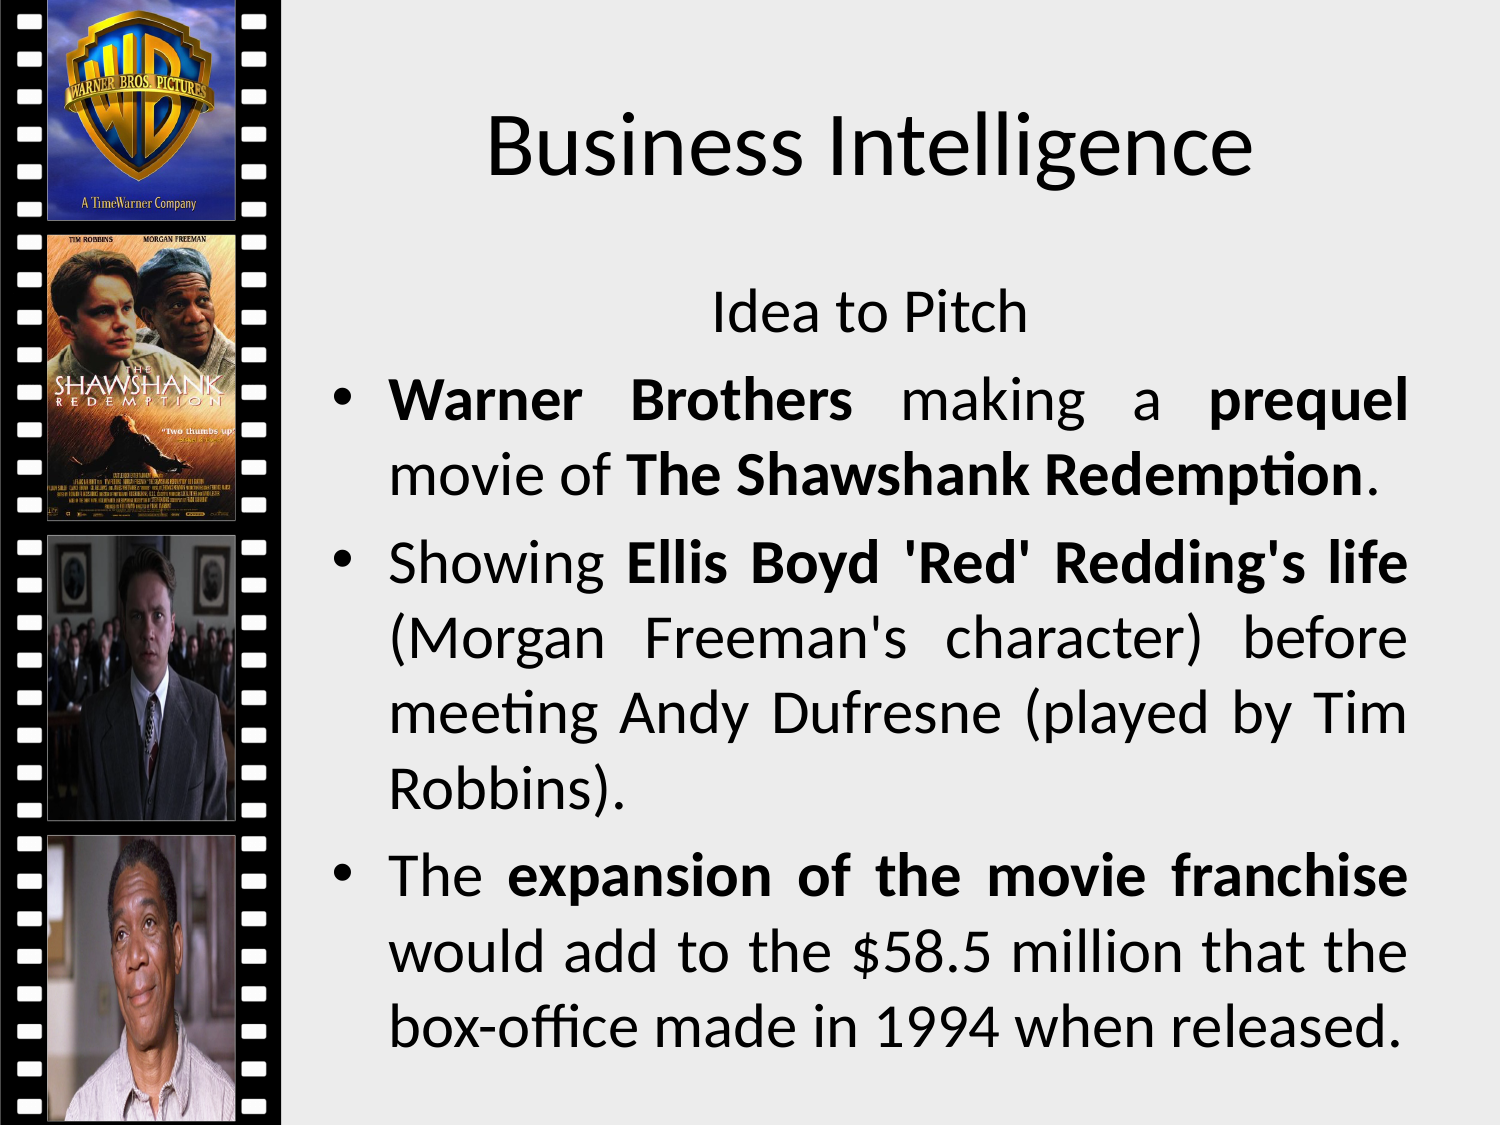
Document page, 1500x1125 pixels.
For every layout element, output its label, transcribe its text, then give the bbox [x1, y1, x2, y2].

text_box [282, 0, 1500, 1125]
picture [0, 0, 705, 1125]
text_box Business Intelligence [316, 45, 1425, 233]
list Idea to Pitch Warner Brothers making a prequel movie of The Shawshank Redemption. Showing Ellis Boyd 'Red' Redding's life (Morgan Freeman's character) before meeting Andy Dufresne (played by Tim Robbins). The expansion of the movie franchise would add to the $58.5 million that the box-office made in 1994 when released. [316, 262, 1425, 1077]
